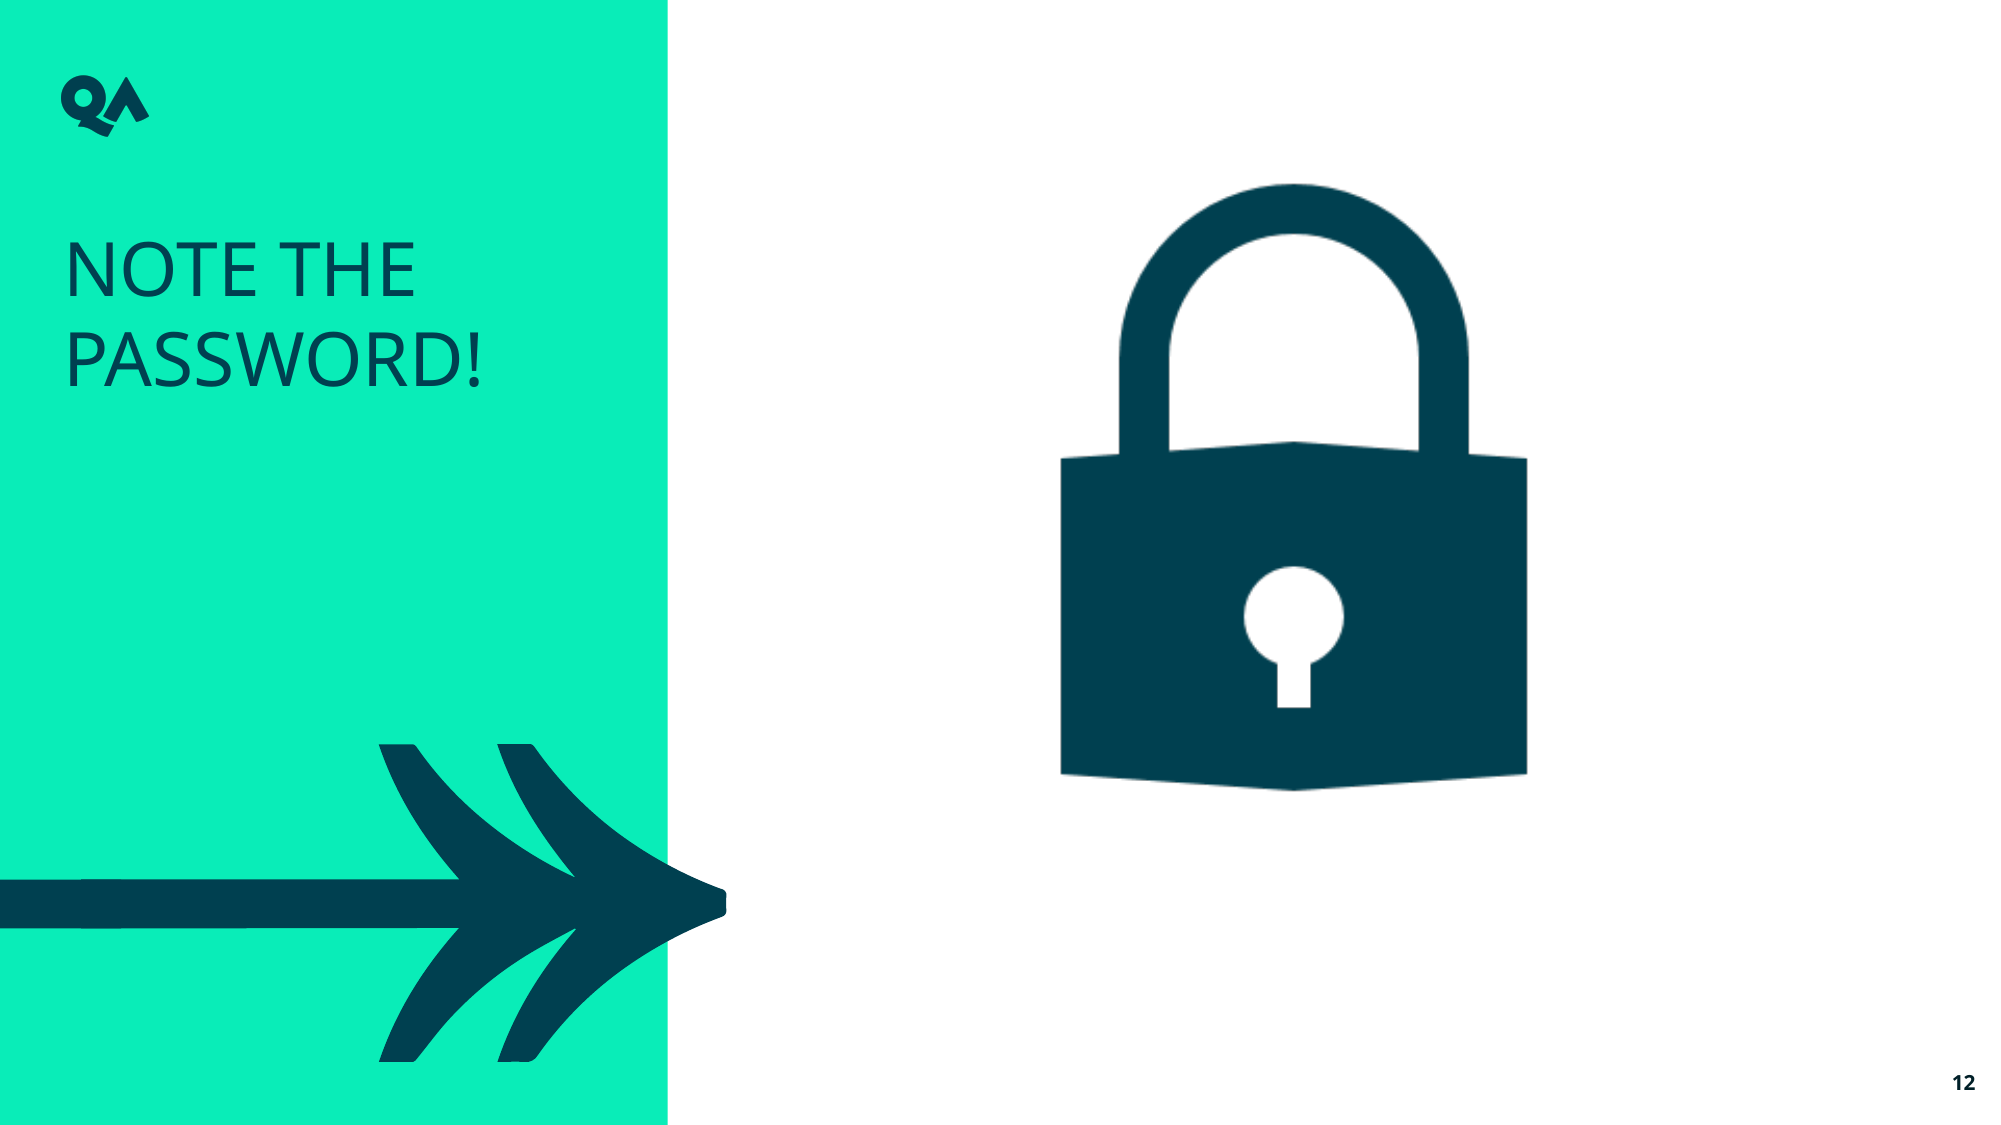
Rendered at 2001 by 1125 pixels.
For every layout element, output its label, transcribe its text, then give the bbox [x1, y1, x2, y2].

slide_number 12 [1846, 1068, 1976, 1098]
list note the password! [63, 221, 628, 673]
picture [44, 61, 166, 148]
picture [895, 89, 1694, 887]
